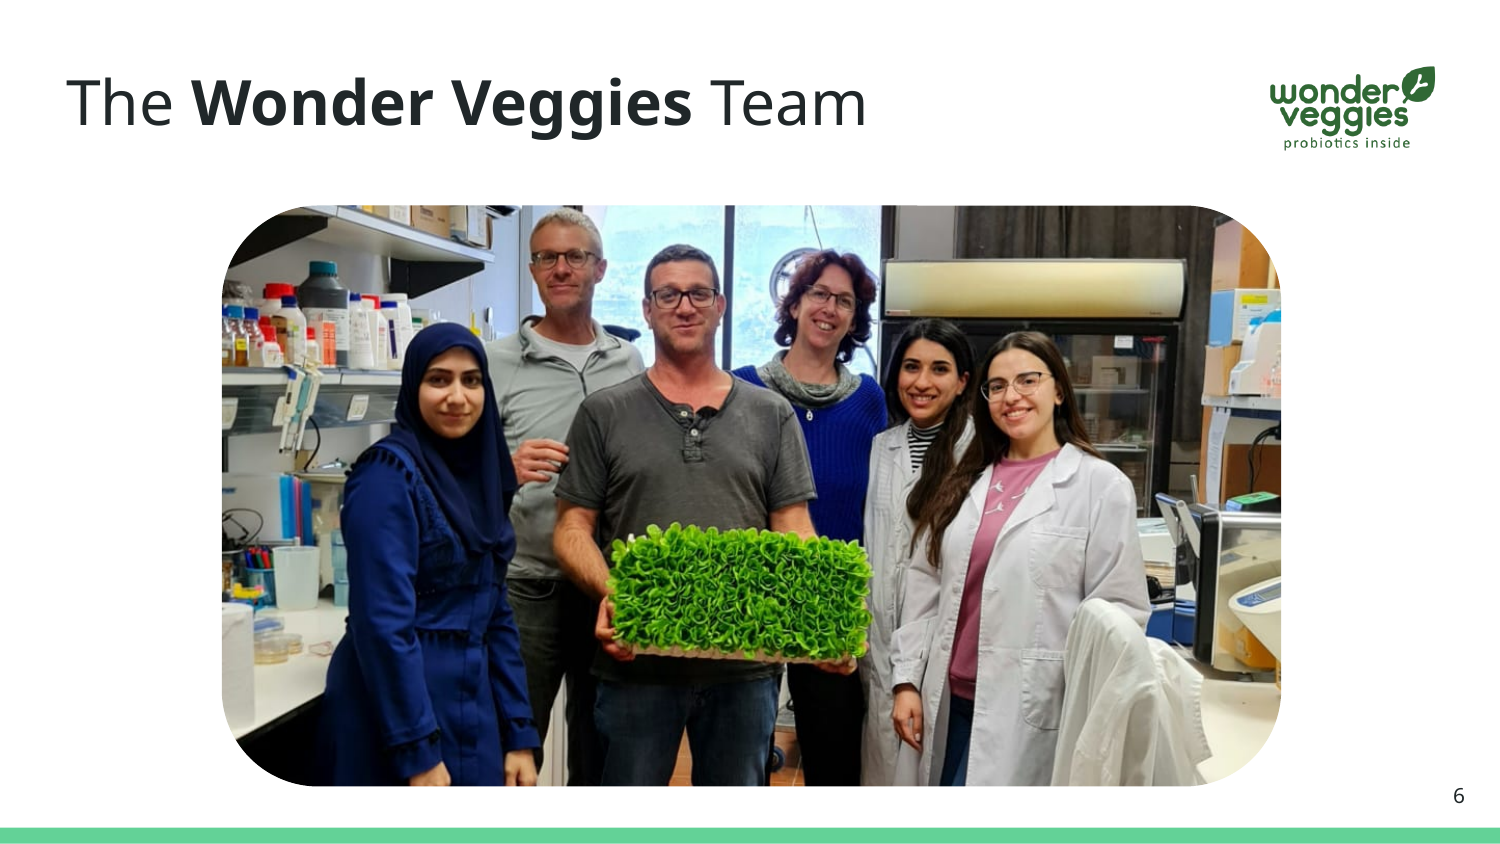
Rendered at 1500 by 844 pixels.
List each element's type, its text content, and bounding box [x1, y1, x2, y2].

picture [1265, 60, 1438, 156]
title The Wonder Veggies Team [51, 48, 1452, 168]
slide_number ‹#› [1389, 764, 1480, 830]
picture [221, 205, 1282, 787]
